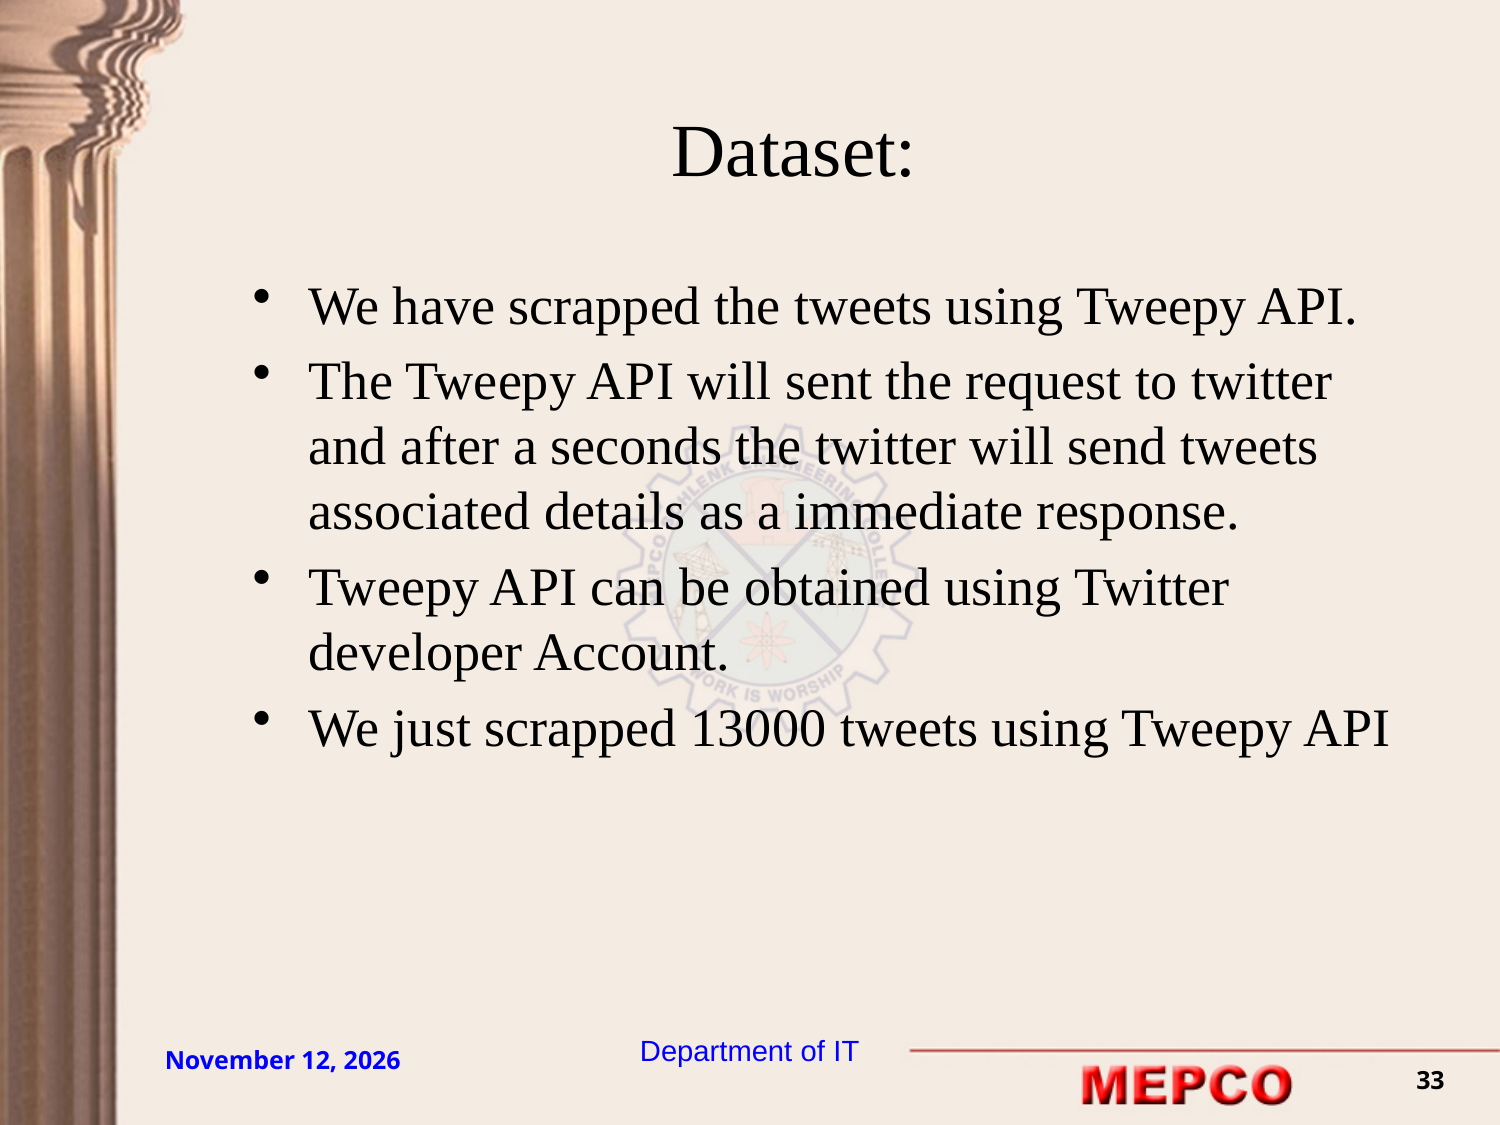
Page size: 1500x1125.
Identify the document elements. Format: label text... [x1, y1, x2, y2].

list We have scrapped the tweets using Tweepy API. The Tweepy API will sent the request to twitter and after a seconds the twitter will send tweets associated details as a immediate response. Tweepy API can be obtained using Twitter developer Account. We just scrapped 13000 tweets using Tweepy API [237, 262, 1438, 1080]
title Dataset: [206, 90, 1395, 203]
footer Department of IT [512, 1024, 988, 1101]
picture [0, 0, 1500, 1125]
